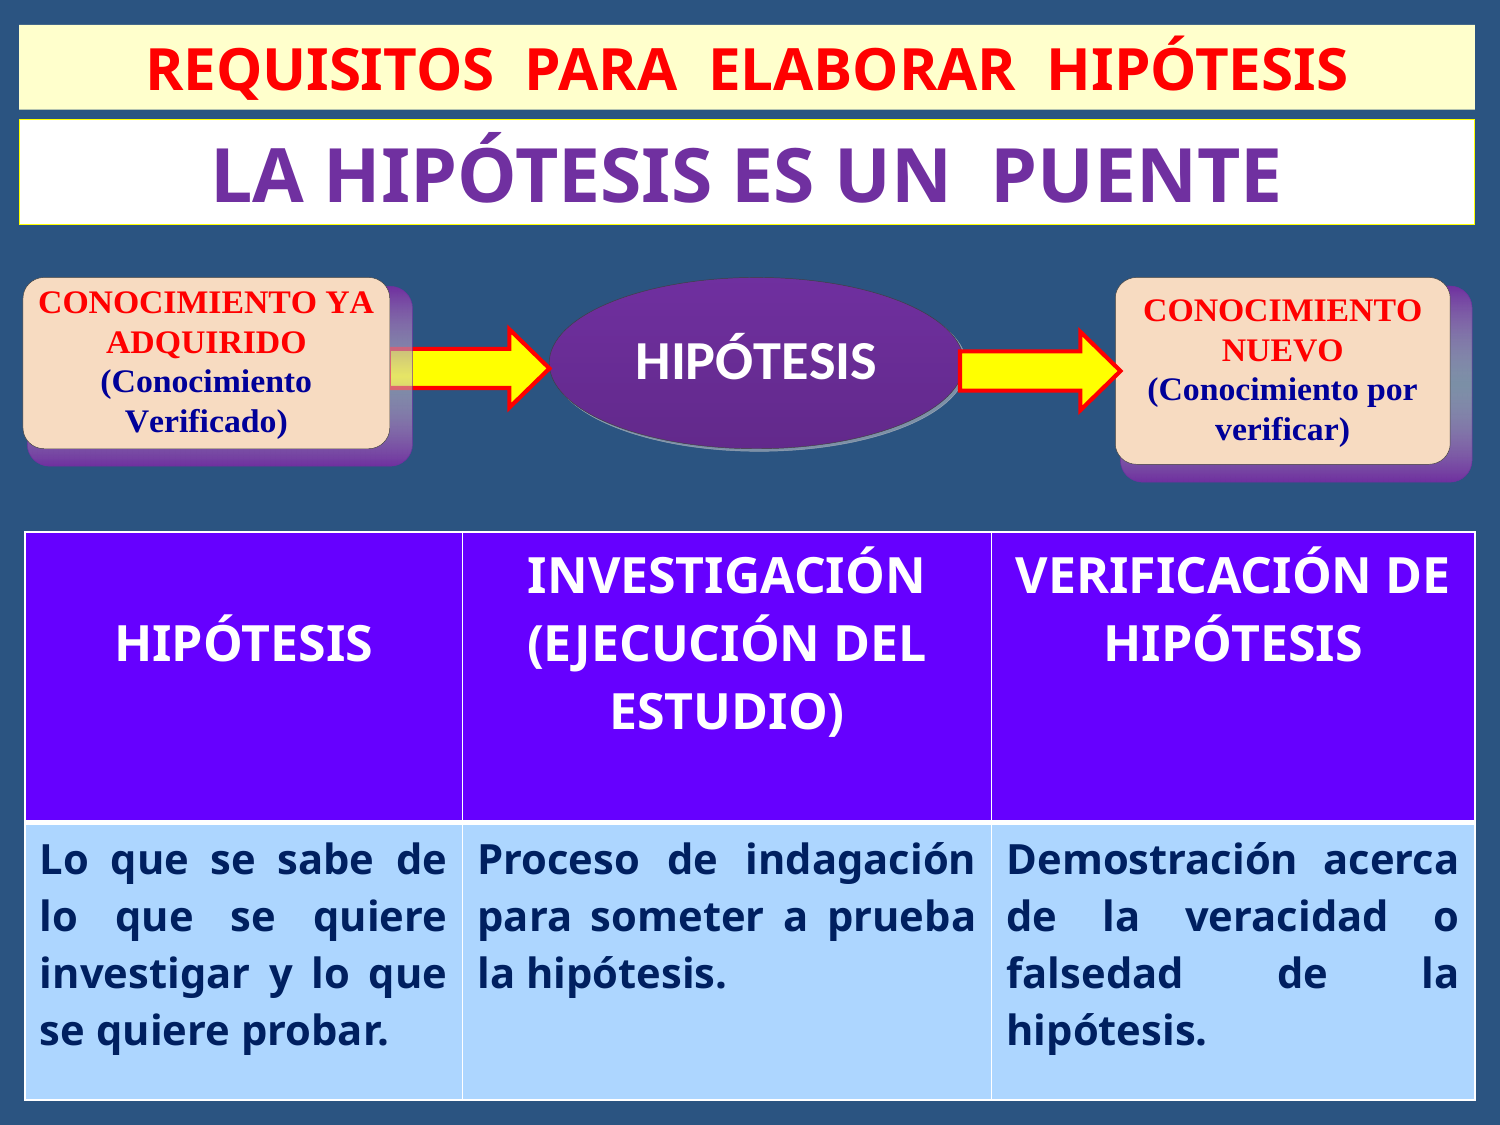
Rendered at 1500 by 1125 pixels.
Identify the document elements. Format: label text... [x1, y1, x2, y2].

table_header HIPÓTESIS [26, 533, 462, 820]
table_cell Lo que se sabe de lo que se quiere investigar y lo que se quiere probar. [26, 825, 462, 1099]
table_header VERIFICACIÓN DE HIPÓTESIS [992, 533, 1474, 820]
text_box LA HIPÓTESIS ES UN PUENTE [19, 119, 1475, 225]
table_cell Proceso de indagación para someter a prueba la hipótesis. [463, 825, 991, 1099]
picture [18, 234, 1476, 526]
table_header INVESTIGACIÓN (EJECUCIÓN DEL ESTUDIO) [463, 533, 991, 820]
text_box REQUISITOS PARA ELABORAR HIPÓTESIS [19, 24, 1475, 110]
table_cell Demostración acerca de la veracidad o falsedad de la hipótesis. [992, 825, 1474, 1099]
